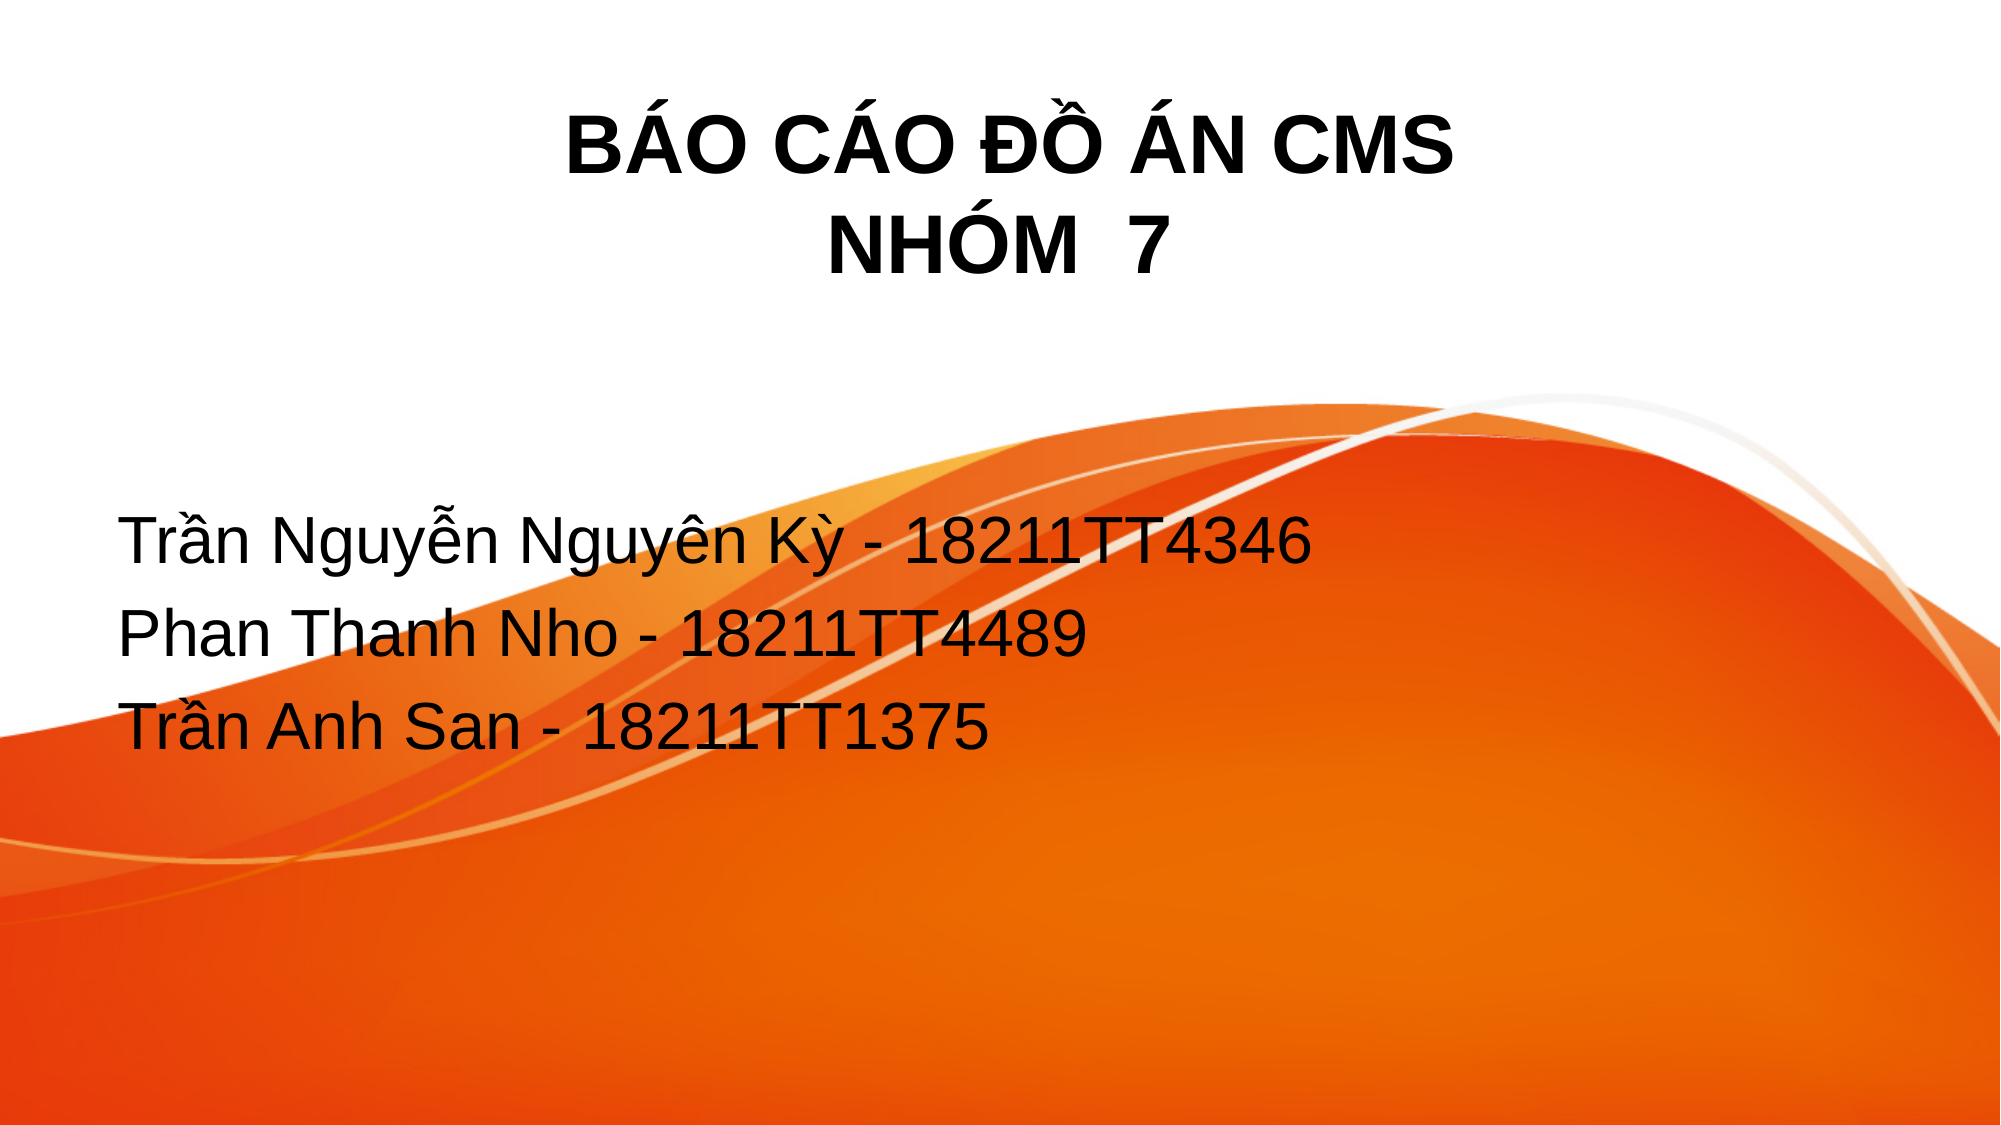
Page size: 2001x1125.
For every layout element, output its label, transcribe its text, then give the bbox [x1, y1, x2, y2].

title BÁO CÁO ĐỒ ÁN CMS NHÓM 7 [102, 101, 1898, 280]
subtitle Trần Nguyễn Nguyên Kỳ - 18211TT4346 Phan Thanh Nho - 18211TT4489 Trần Anh San - 18211TT1375 [102, 302, 1900, 464]
picture [0, 42, 2000, 1125]
